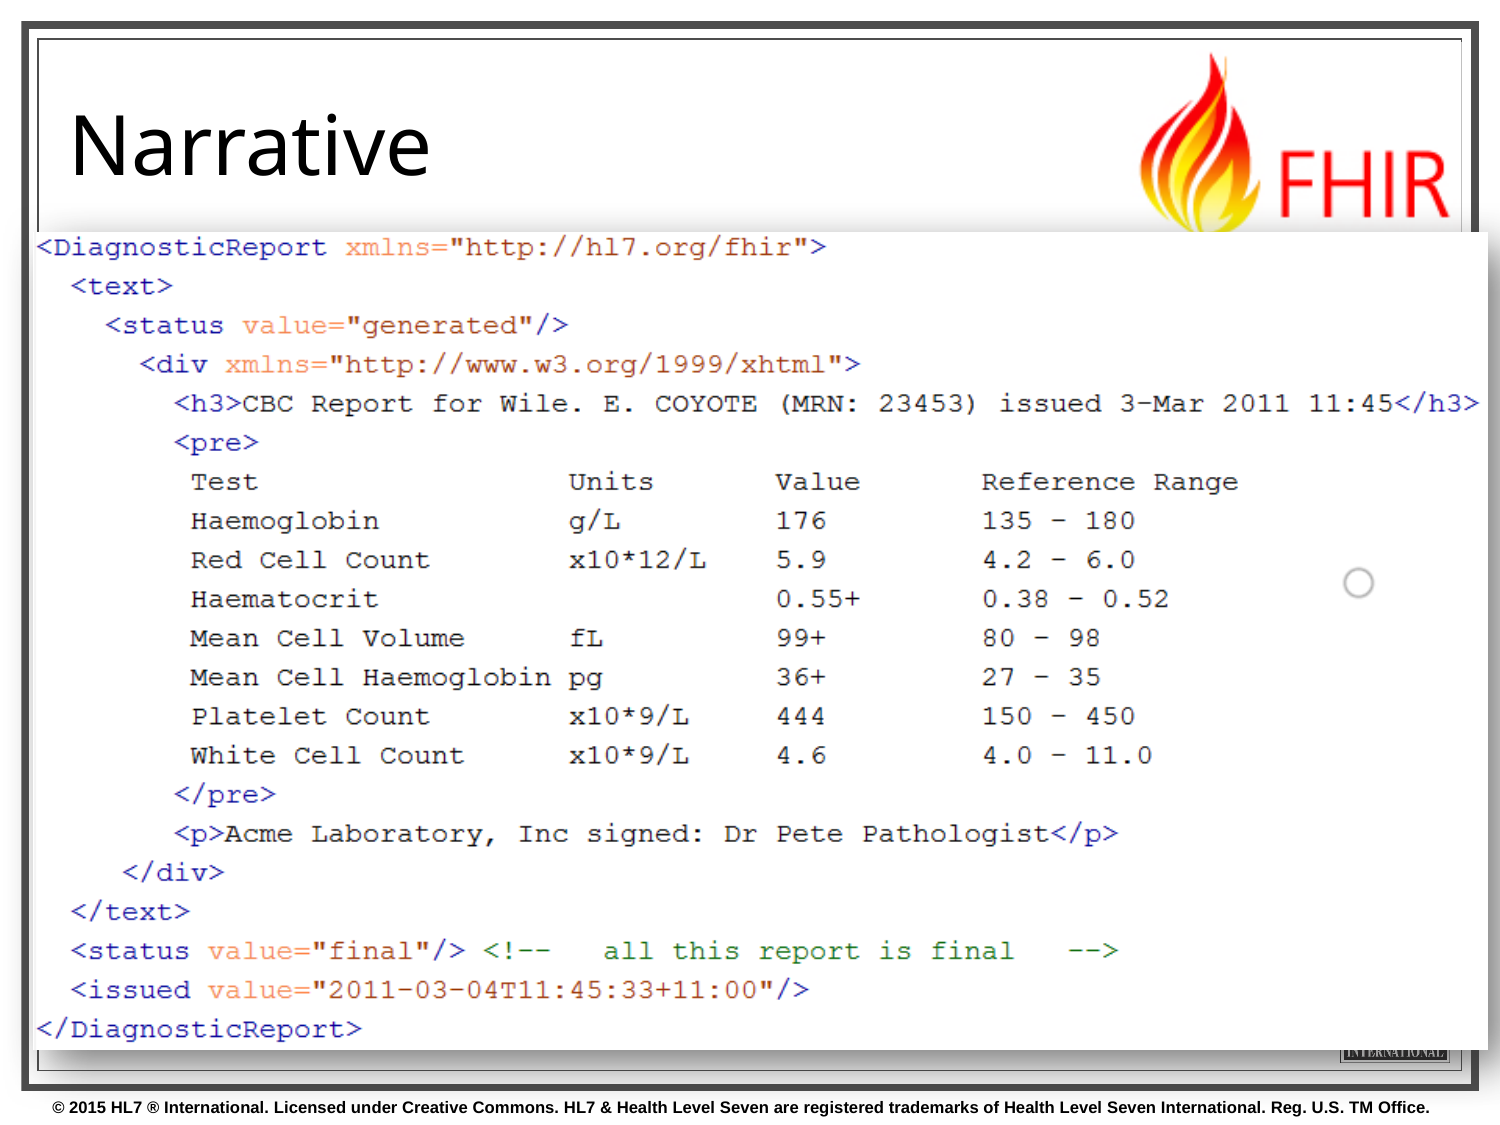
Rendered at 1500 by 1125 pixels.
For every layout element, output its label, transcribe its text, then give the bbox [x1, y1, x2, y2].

title Narrative [53, 54, 1128, 219]
picture [32, 42, 1488, 1051]
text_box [53, 224, 1128, 232]
